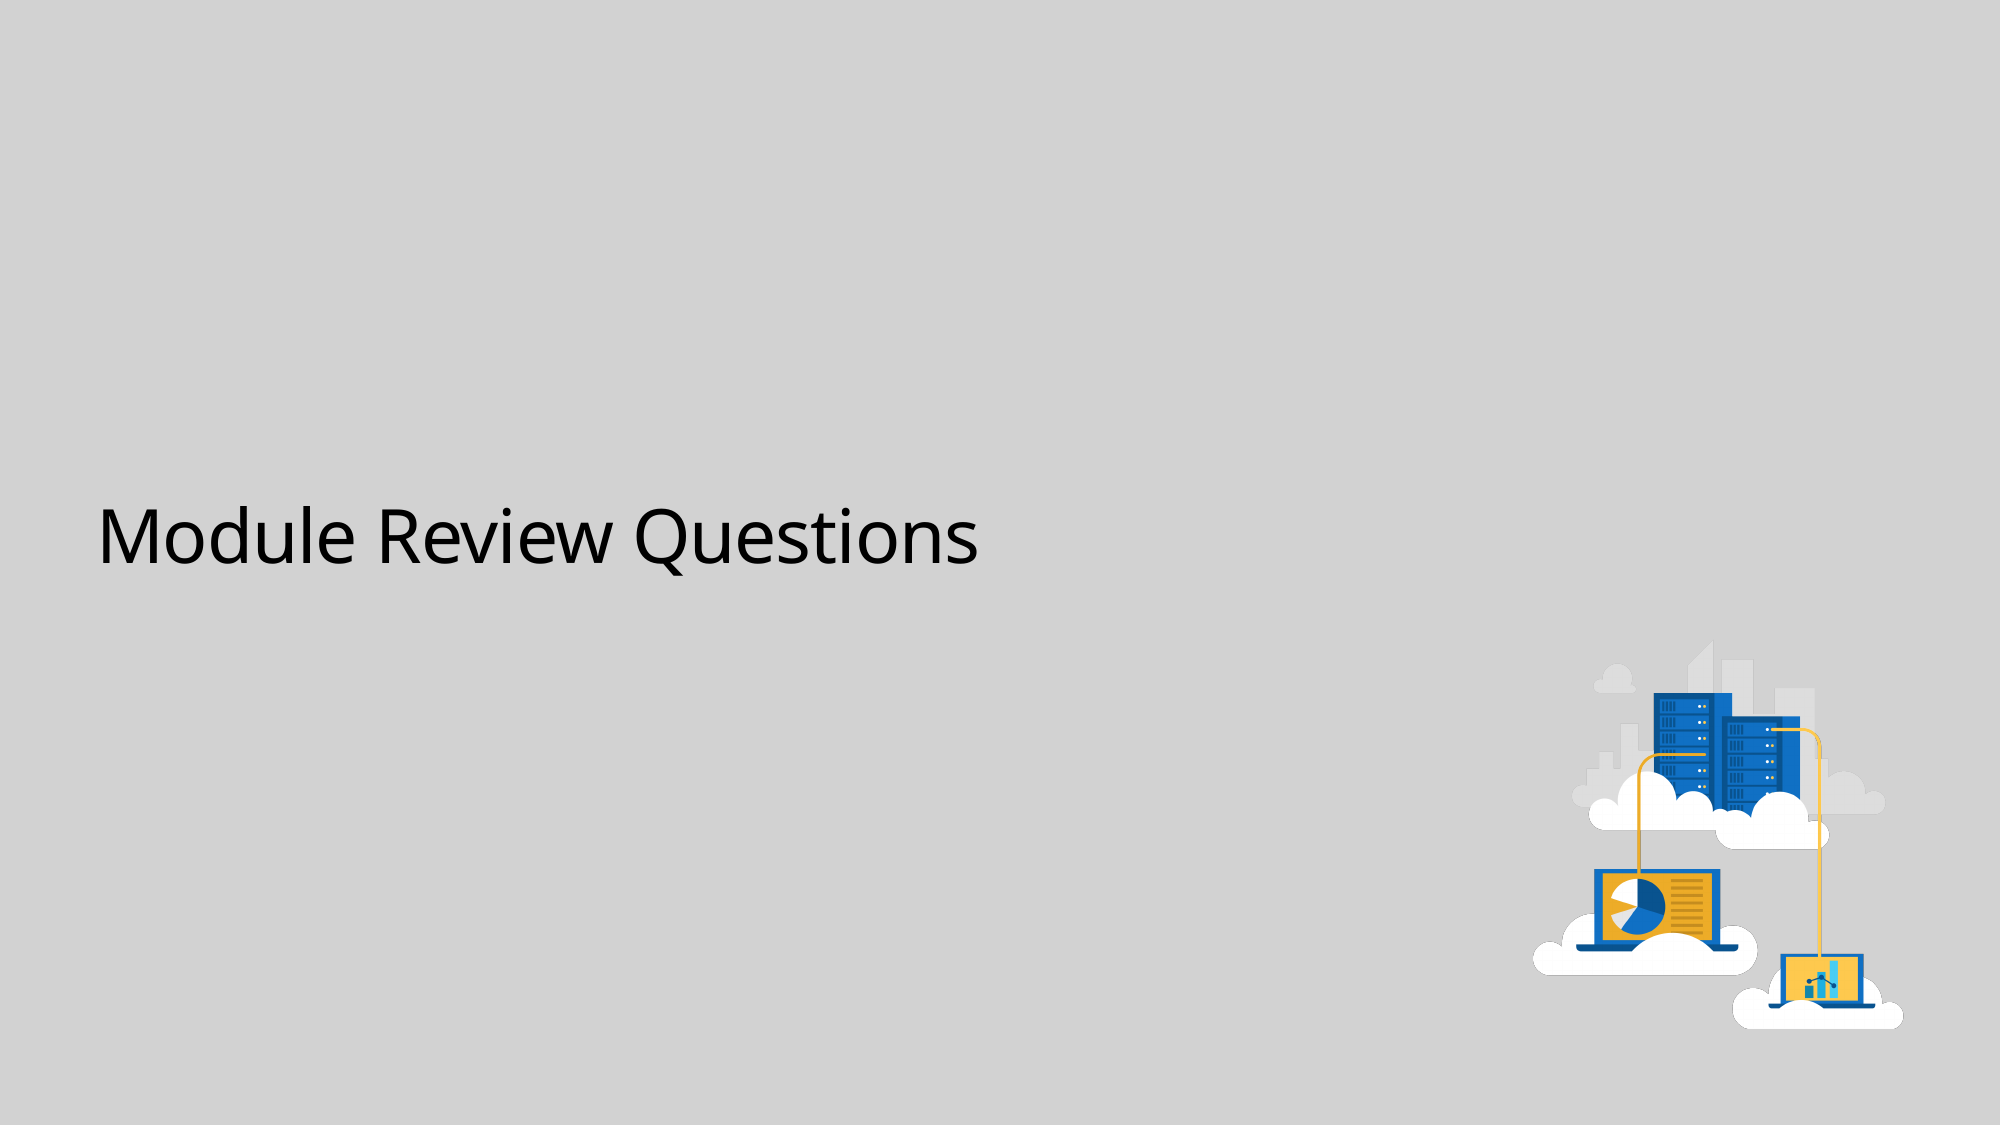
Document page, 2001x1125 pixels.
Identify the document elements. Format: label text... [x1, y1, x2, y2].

picture [1532, 639, 1905, 1029]
title Module Review Questions [96, 498, 1862, 580]
